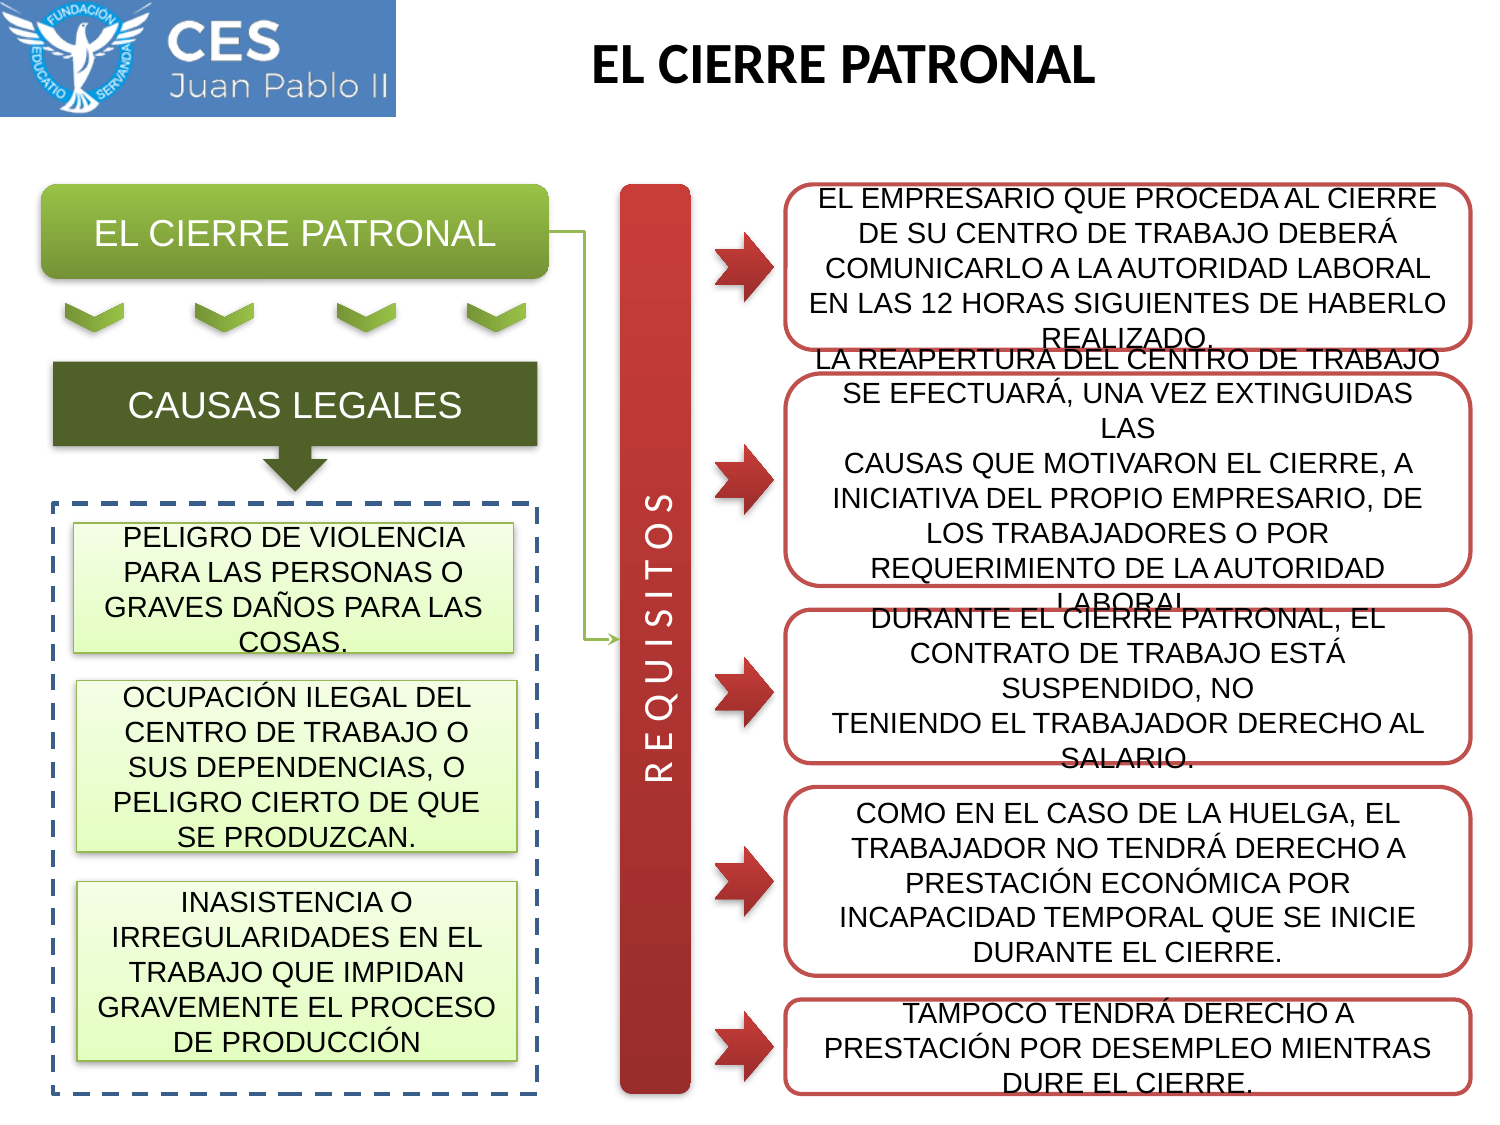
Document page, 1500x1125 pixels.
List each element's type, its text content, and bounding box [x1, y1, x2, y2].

text_box TAMPOCO TENDRÁ DERECHO A PRESTACIÓN POR DESEMPLEO MIENTRAS DURE EL CIERRE. [785, 999, 1471, 1094]
text_box [466, 302, 526, 333]
text_box EL CIERRE PATRONAL [478, 19, 1211, 102]
text_box [714, 845, 774, 917]
text_box [53, 503, 538, 1094]
text_box LA REAPERTURA DEL CENTRO DE TRABAJO SE EFECTUARÁ, UNA VEZ EXTINGUIDAS LAS CAUSAS QUE MOTIVARON EL CIERRE, A INICIATIVA DEL PROPIO EMPRESARIO, DE LOS TRABAJADORES O POR REQUERIMIENTO DE LA AUTORIDAD LABORAL. [785, 373, 1471, 587]
picture [0, 0, 396, 118]
text_box CAUSAS LEGALES [53, 361, 538, 492]
text_box [714, 231, 774, 303]
text_box [194, 302, 254, 333]
text_box [714, 444, 774, 516]
text_box [714, 656, 774, 728]
text_box [336, 302, 396, 333]
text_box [548, 231, 621, 640]
text_box [714, 1011, 774, 1083]
text_box R E Q U I S I T O S [623, 187, 688, 1091]
text_box EL CIERRE PATRONAL [41, 184, 550, 279]
text_box DURANTE EL CIERRE PATRONAL, EL CONTRATO DE TRABAJO ESTÁ SUSPENDIDO, NO TENIENDO EL TRABAJADOR DERECHO AL SALARIO. [785, 609, 1471, 764]
text_box EL EMPRESARIO QUE PROCEDA AL CIERRE DE SU CENTRO DE TRABAJO DEBERÁ COMUNICARLO A LA AUTORIDAD LABORAL EN LAS 12 HORAS SIGUIENTES DE HABERLO REALIZADO. [785, 184, 1471, 350]
text_box COMO EN EL CASO DE LA HUELGA, EL TRABAJADOR NO TENDRÁ DERECHO A PRESTACIÓN ECONÓMICA POR INCAPACIDAD TEMPORAL QUE SE INICIE DURANTE EL CIERRE. [785, 786, 1471, 976]
text_box [64, 302, 124, 333]
